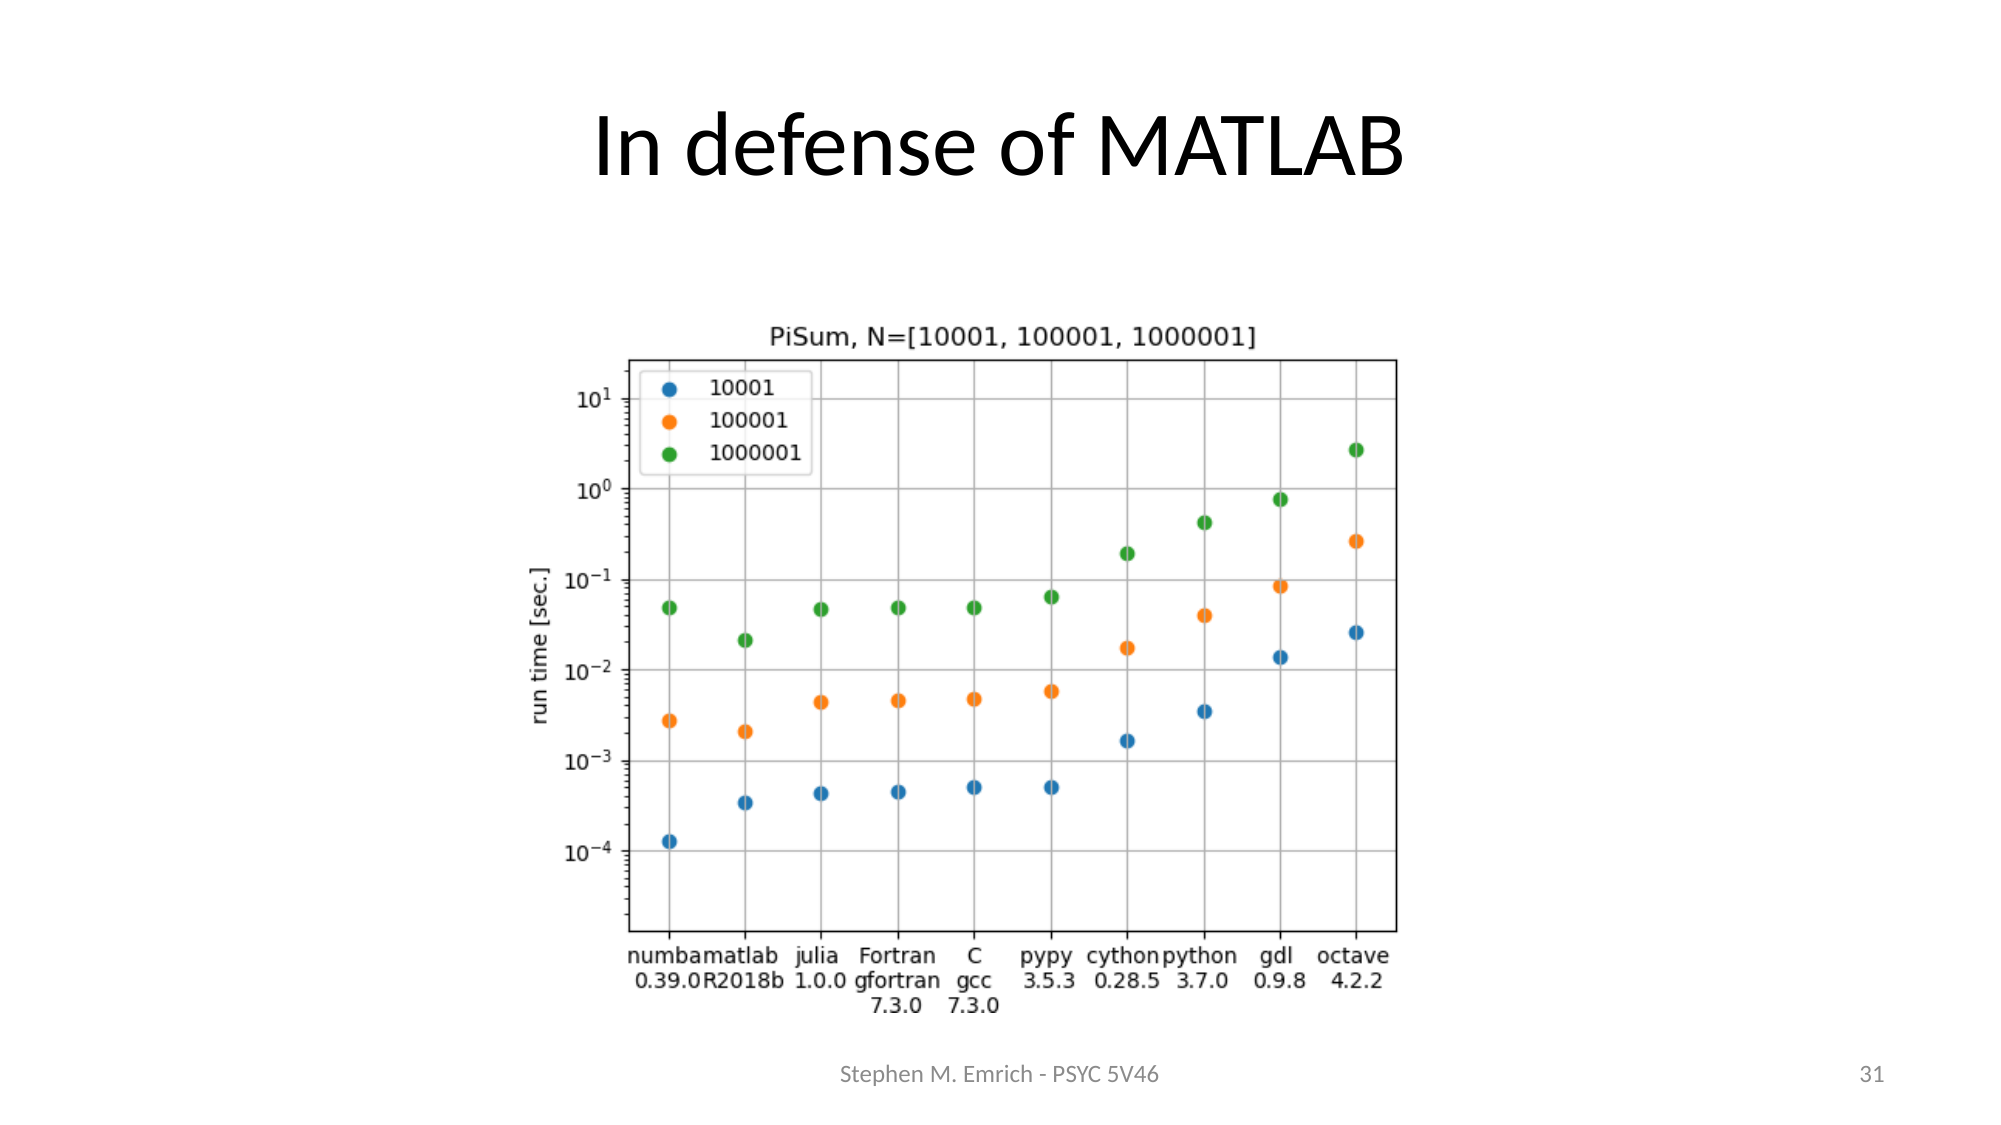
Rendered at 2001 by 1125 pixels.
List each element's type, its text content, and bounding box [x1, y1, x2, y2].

picture [504, 269, 1496, 1013]
slide_number 31 [1433, 1042, 1900, 1103]
title In defense of MATLAB [99, 45, 1900, 233]
footer Stephen M. Emrich - PSYC 5V46 [683, 1042, 1317, 1103]
